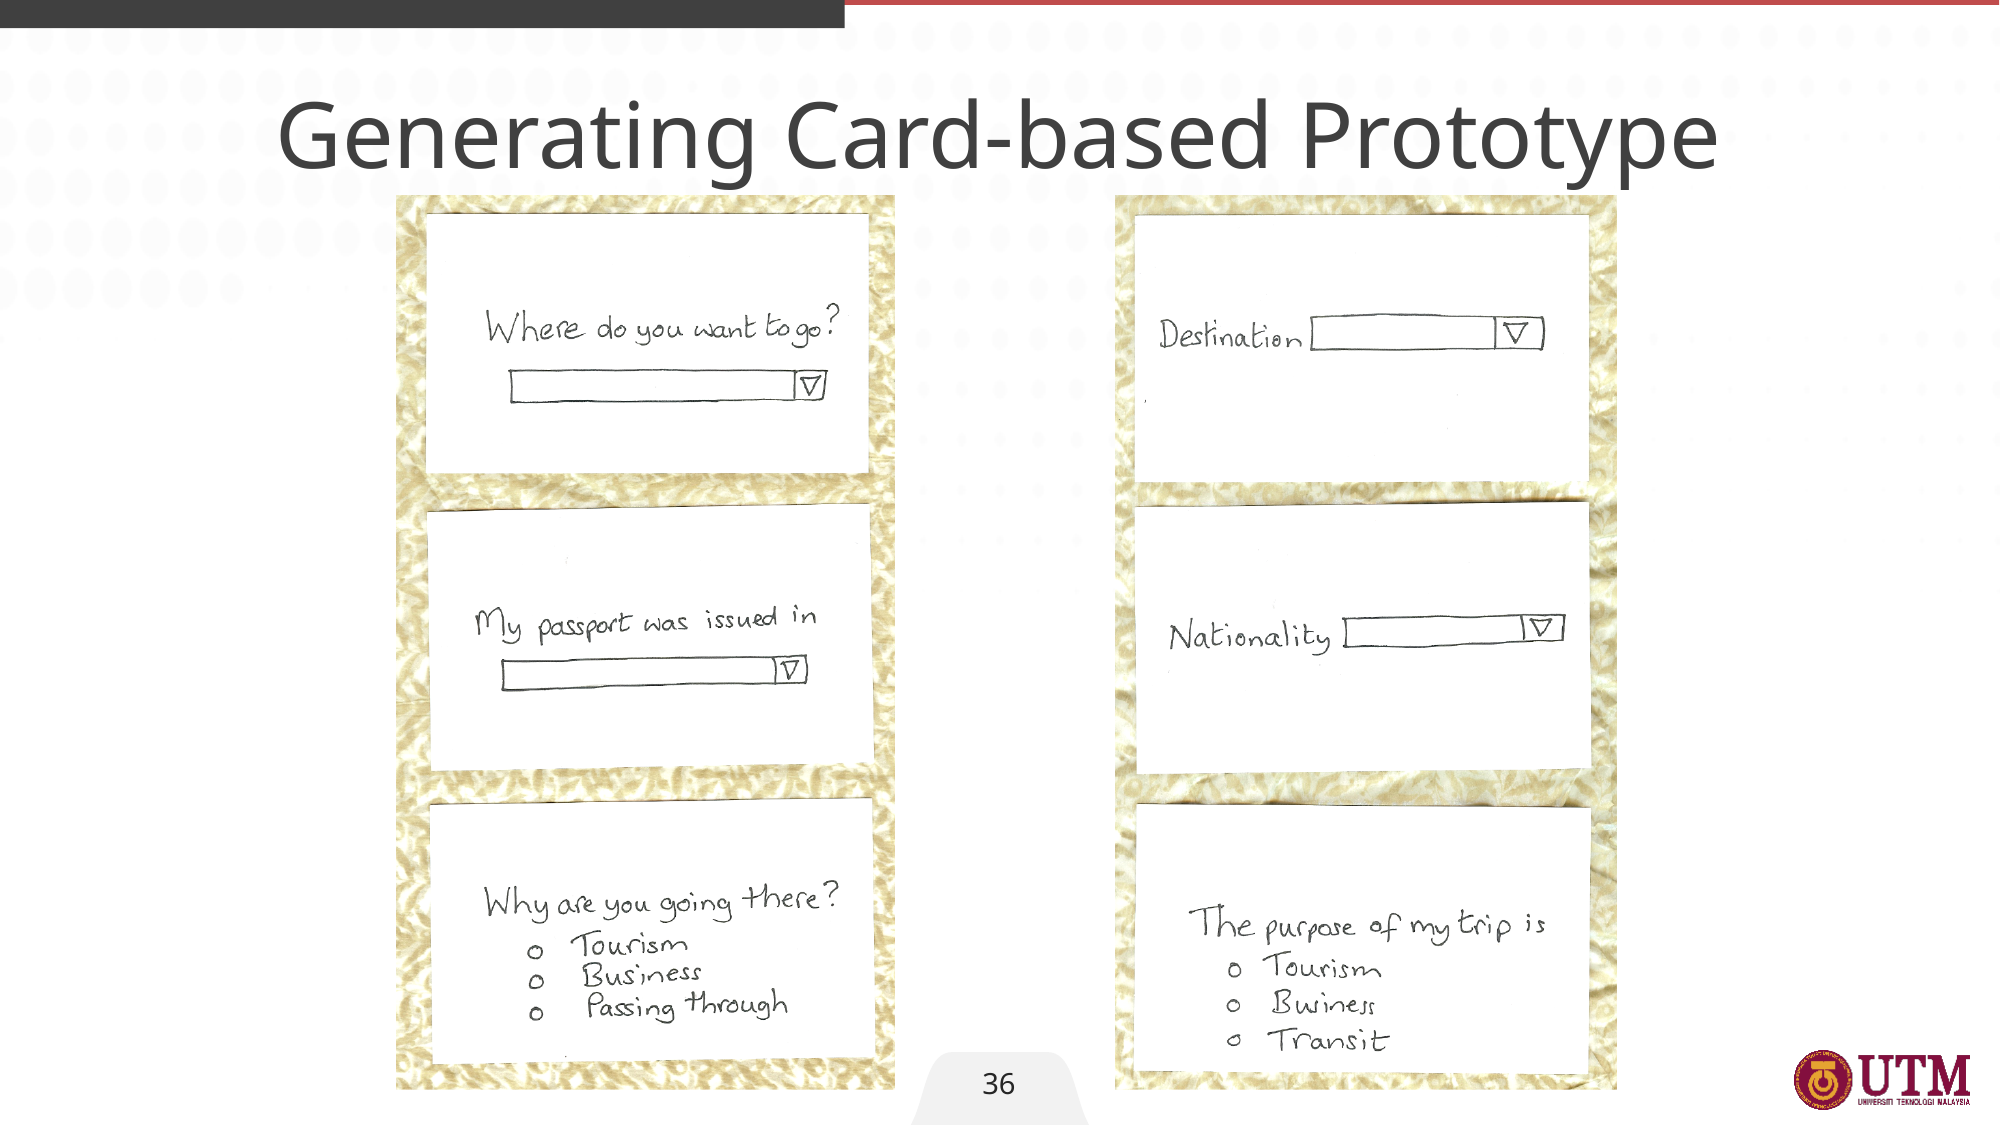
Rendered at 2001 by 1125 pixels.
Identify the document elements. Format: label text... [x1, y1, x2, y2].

slide_number 36 [774, 1055, 1225, 1116]
picture [1794, 1050, 1970, 1110]
text_box Generating Card-based Prototype [176, 69, 1822, 195]
picture [0, 0, 2001, 1090]
